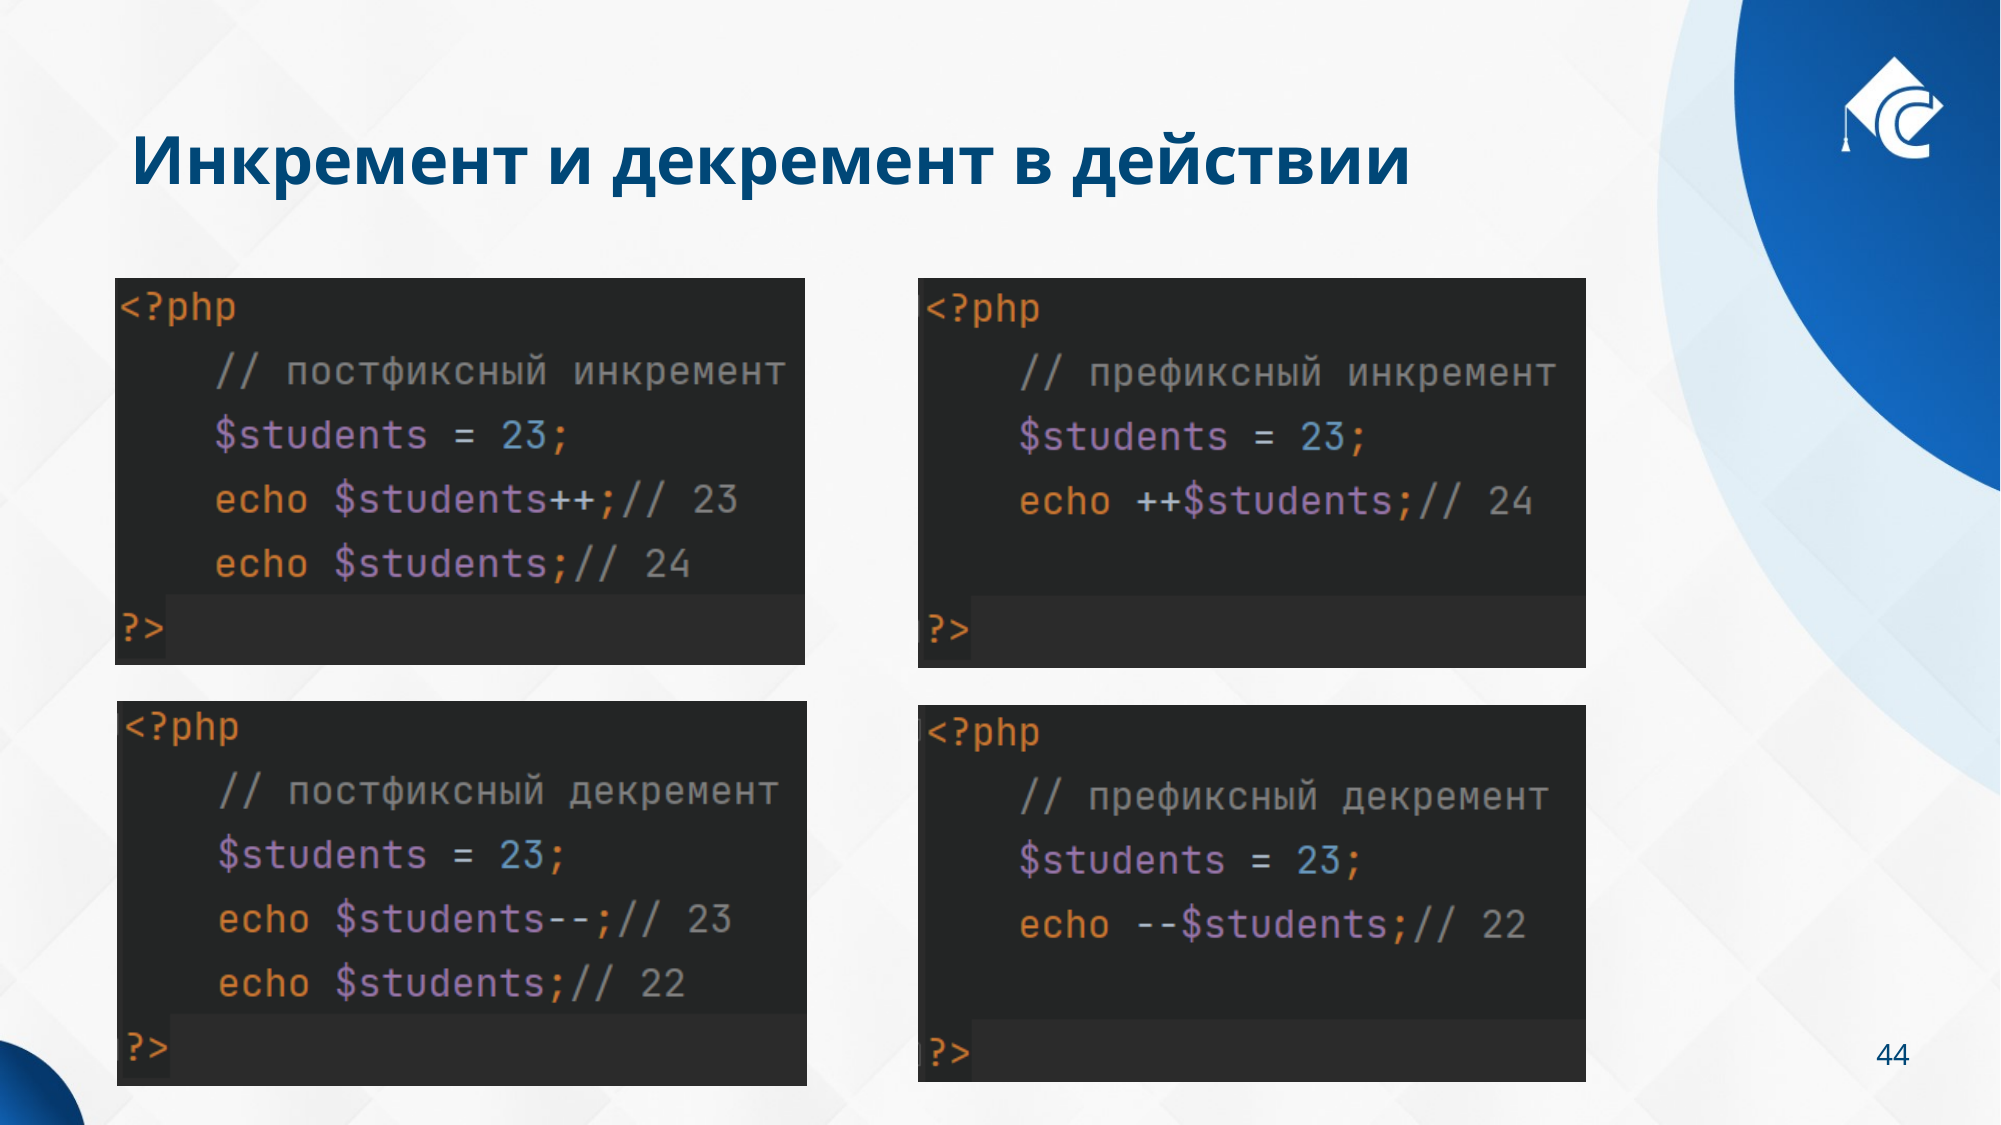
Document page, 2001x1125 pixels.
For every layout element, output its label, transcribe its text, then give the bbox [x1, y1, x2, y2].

title Инкремент и декремент в действии [115, 59, 1652, 267]
picture [0, 0, 2001, 1125]
slide_number 44 [1806, 1026, 1925, 1086]
